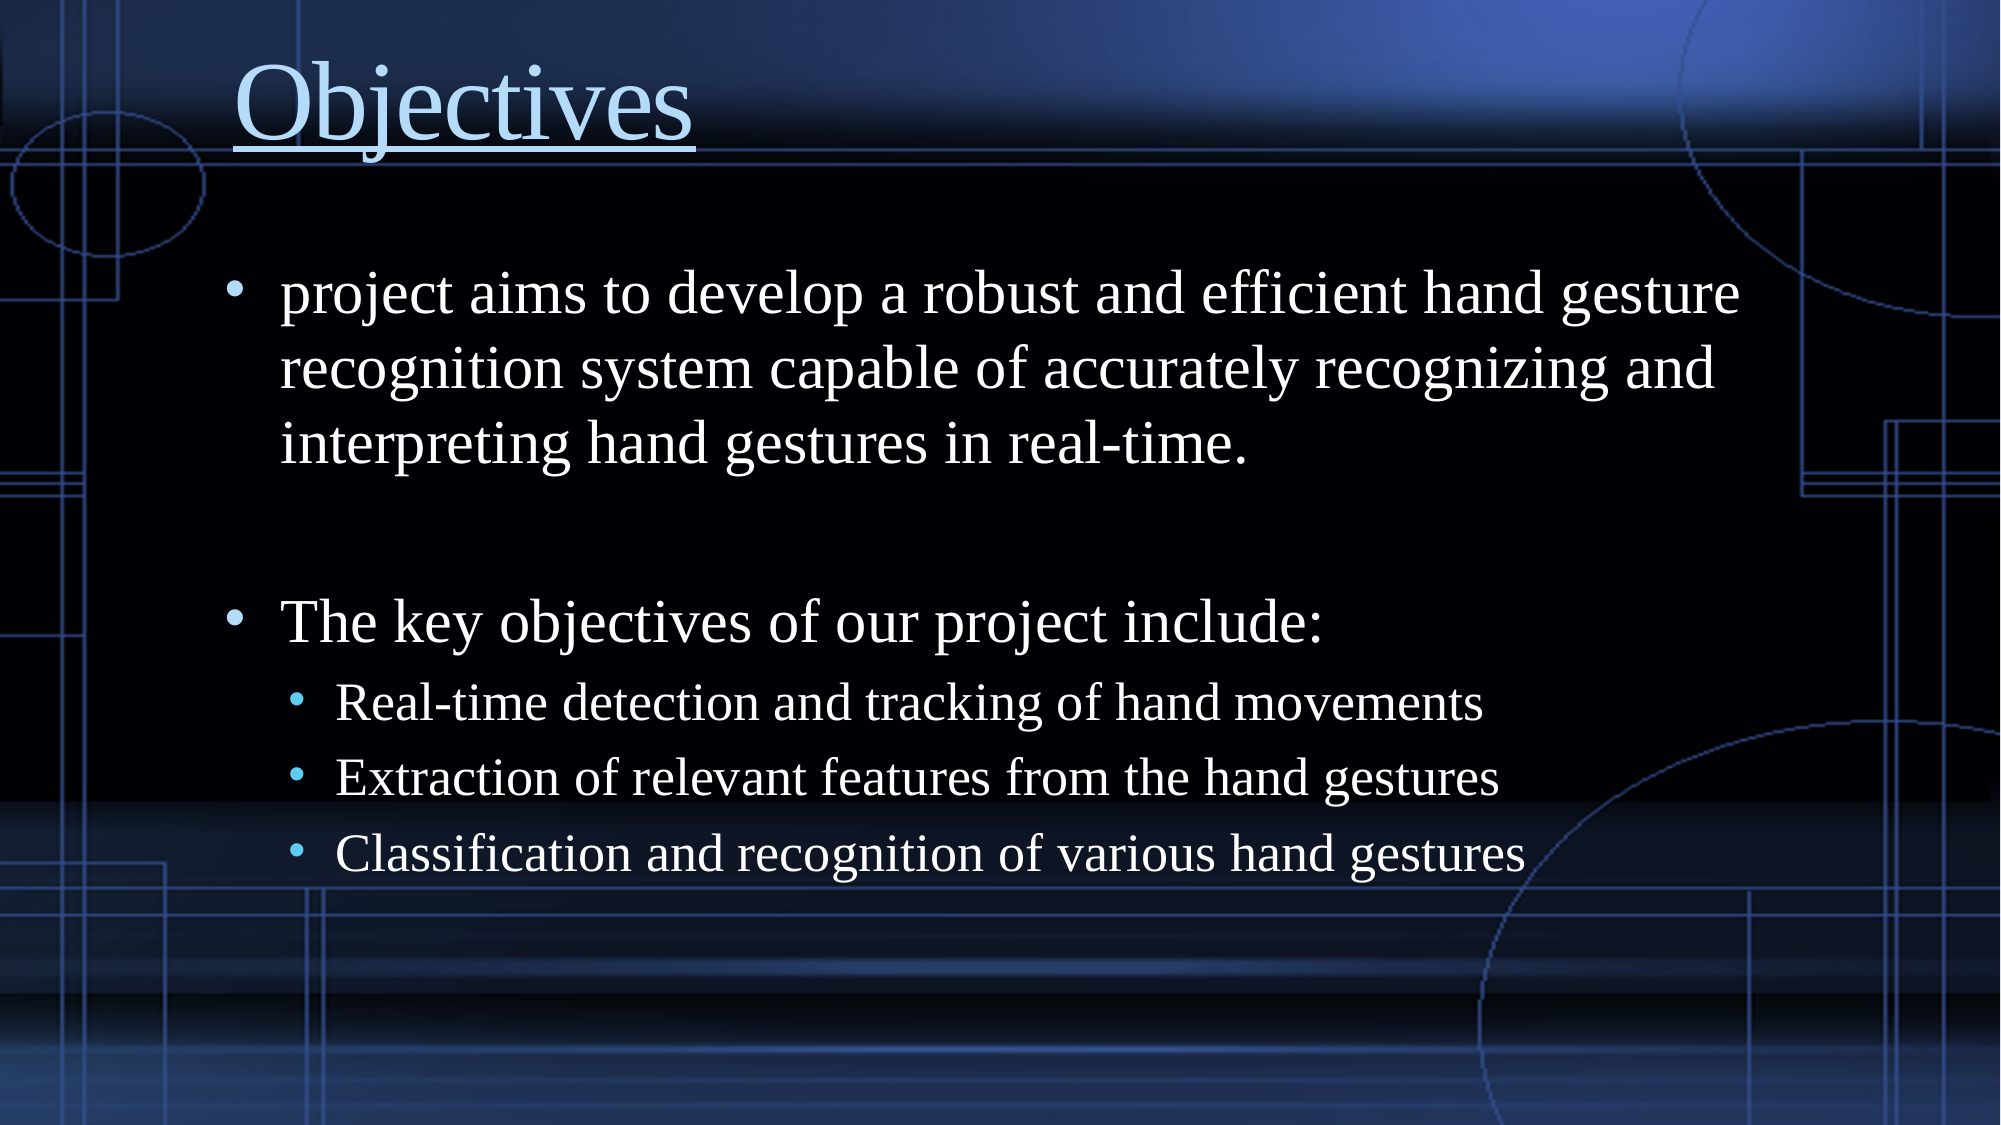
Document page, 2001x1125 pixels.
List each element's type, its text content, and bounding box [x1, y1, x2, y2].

list project aims to develop a robust and efficient hand gesture recognition system capable of accurately recognizing and interpreting hand gestures in real-time. The key objectives of our project include: Real-time detection and tracking of hand movements Extraction of relevant features from the hand gestures Classification and recognition of various hand gestures [198, 243, 1964, 1007]
title Objectives [218, 19, 2000, 197]
picture [0, 0, 2001, 1125]
